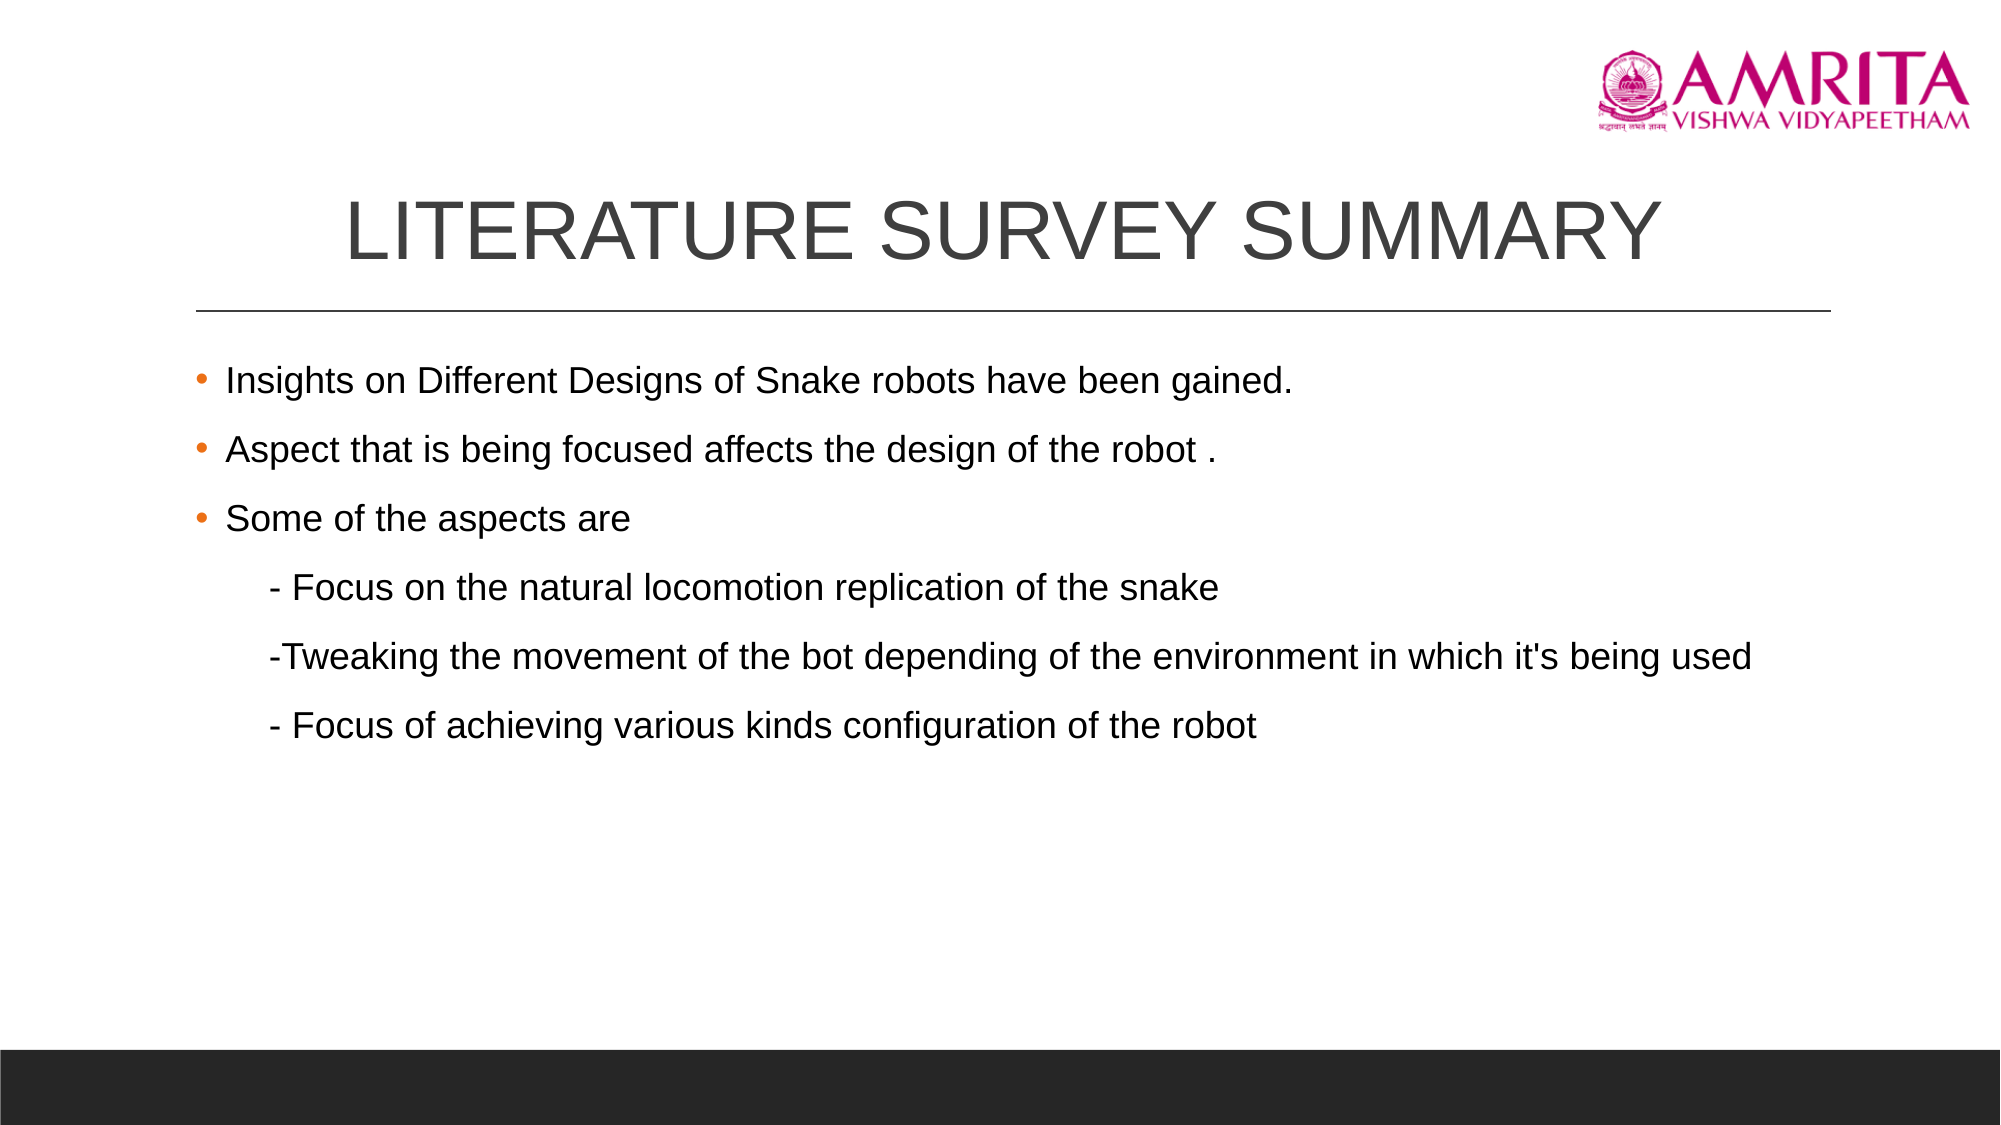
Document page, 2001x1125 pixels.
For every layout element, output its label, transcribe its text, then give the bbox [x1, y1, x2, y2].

picture [1594, 20, 1974, 163]
title LITERATURE SURVEY SUMMARY [180, 47, 1830, 285]
list Insights on Different Designs of Snake robots have been gained. Aspect that is being focused affects the design of the robot . Some of the aspects are - Focus on the natural locomotion replication of the snake -Tweaking the movement of the bot depending of the environment in which it's being used - Focus of achieving various kinds configuration of the robot [162, 345, 1830, 963]
